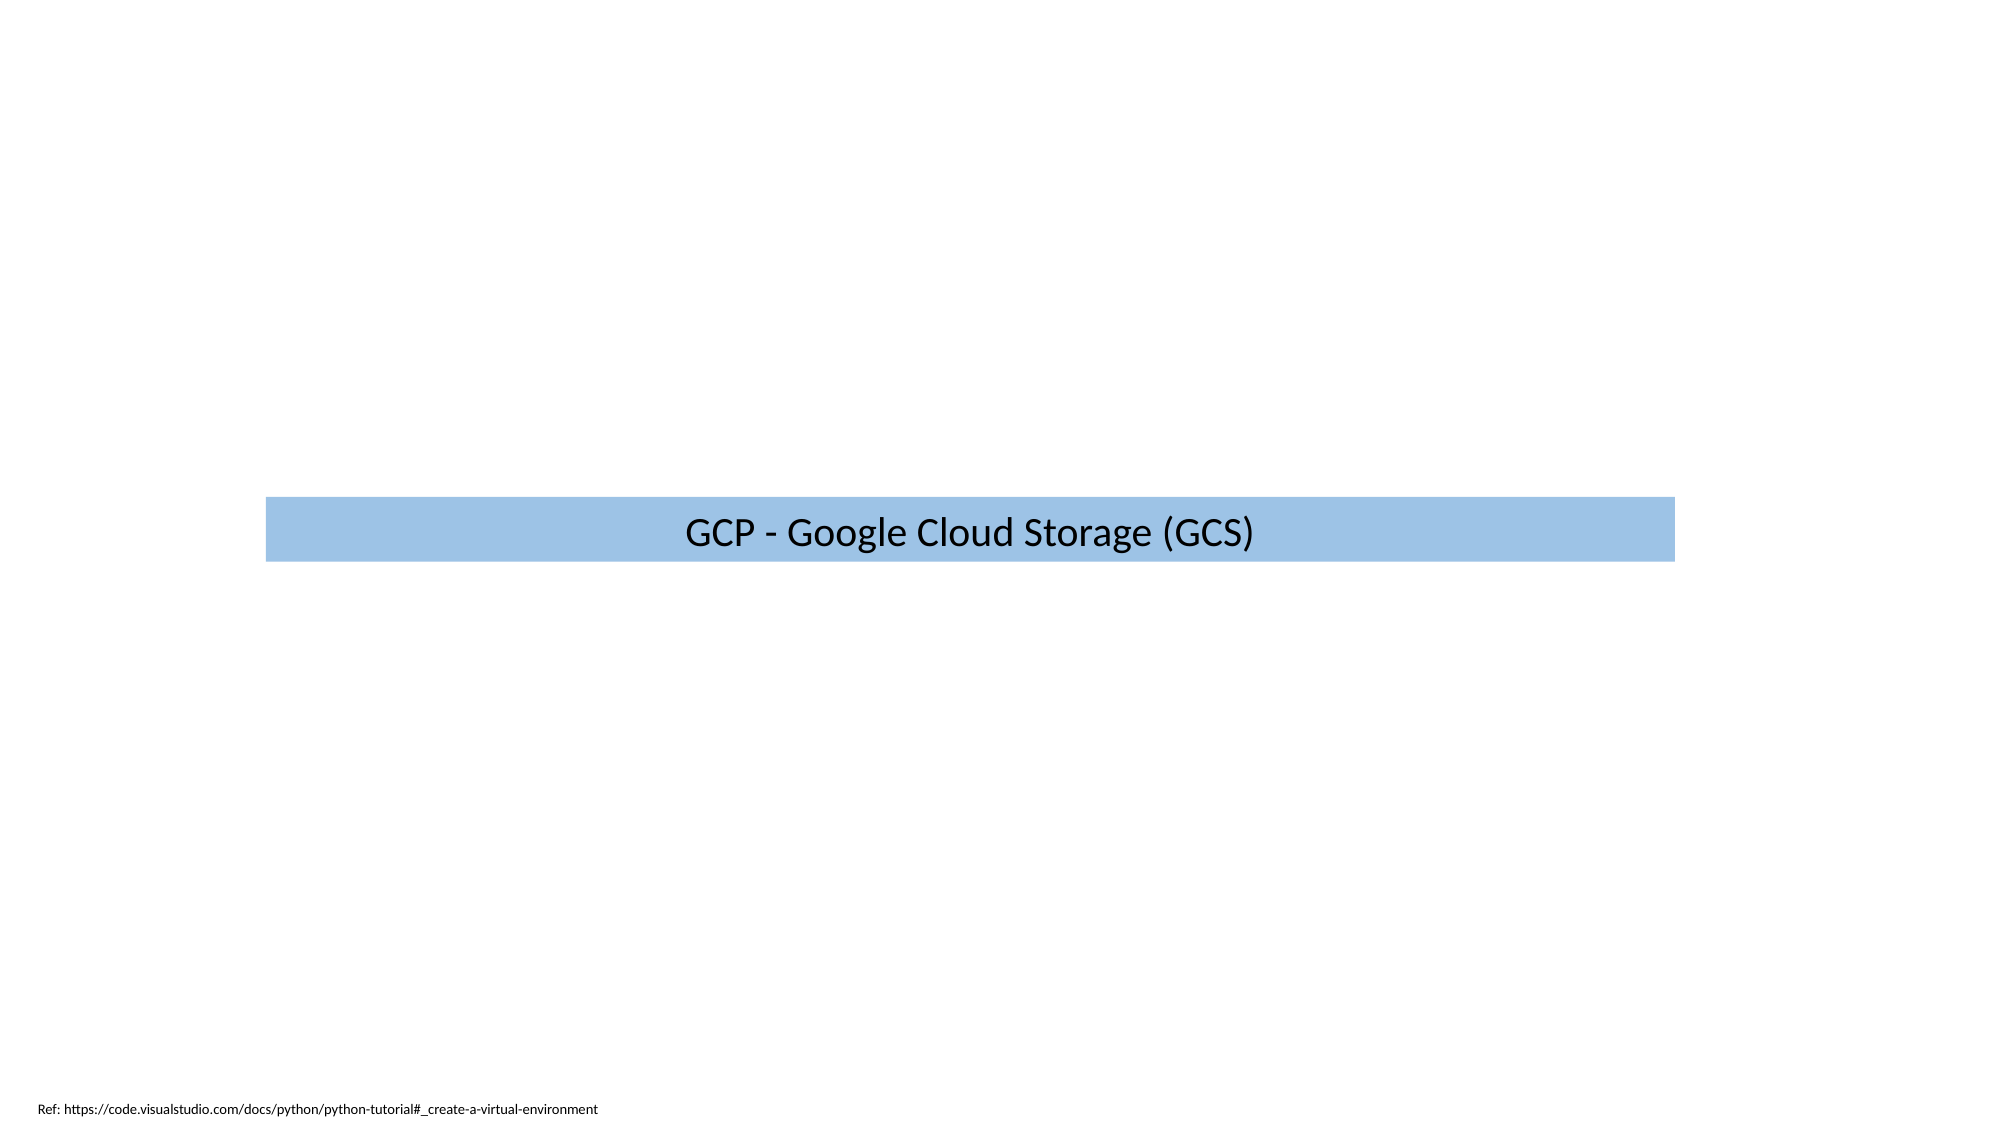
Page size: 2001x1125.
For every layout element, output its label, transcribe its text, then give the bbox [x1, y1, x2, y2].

text_box Ref: https://code.visualstudio.com/docs/python/python-tutorial#_create-a-virtual-environment [23, 1092, 1024, 1125]
text_box GCP - Google Cloud Storage (GCS) [265, 496, 1675, 562]
